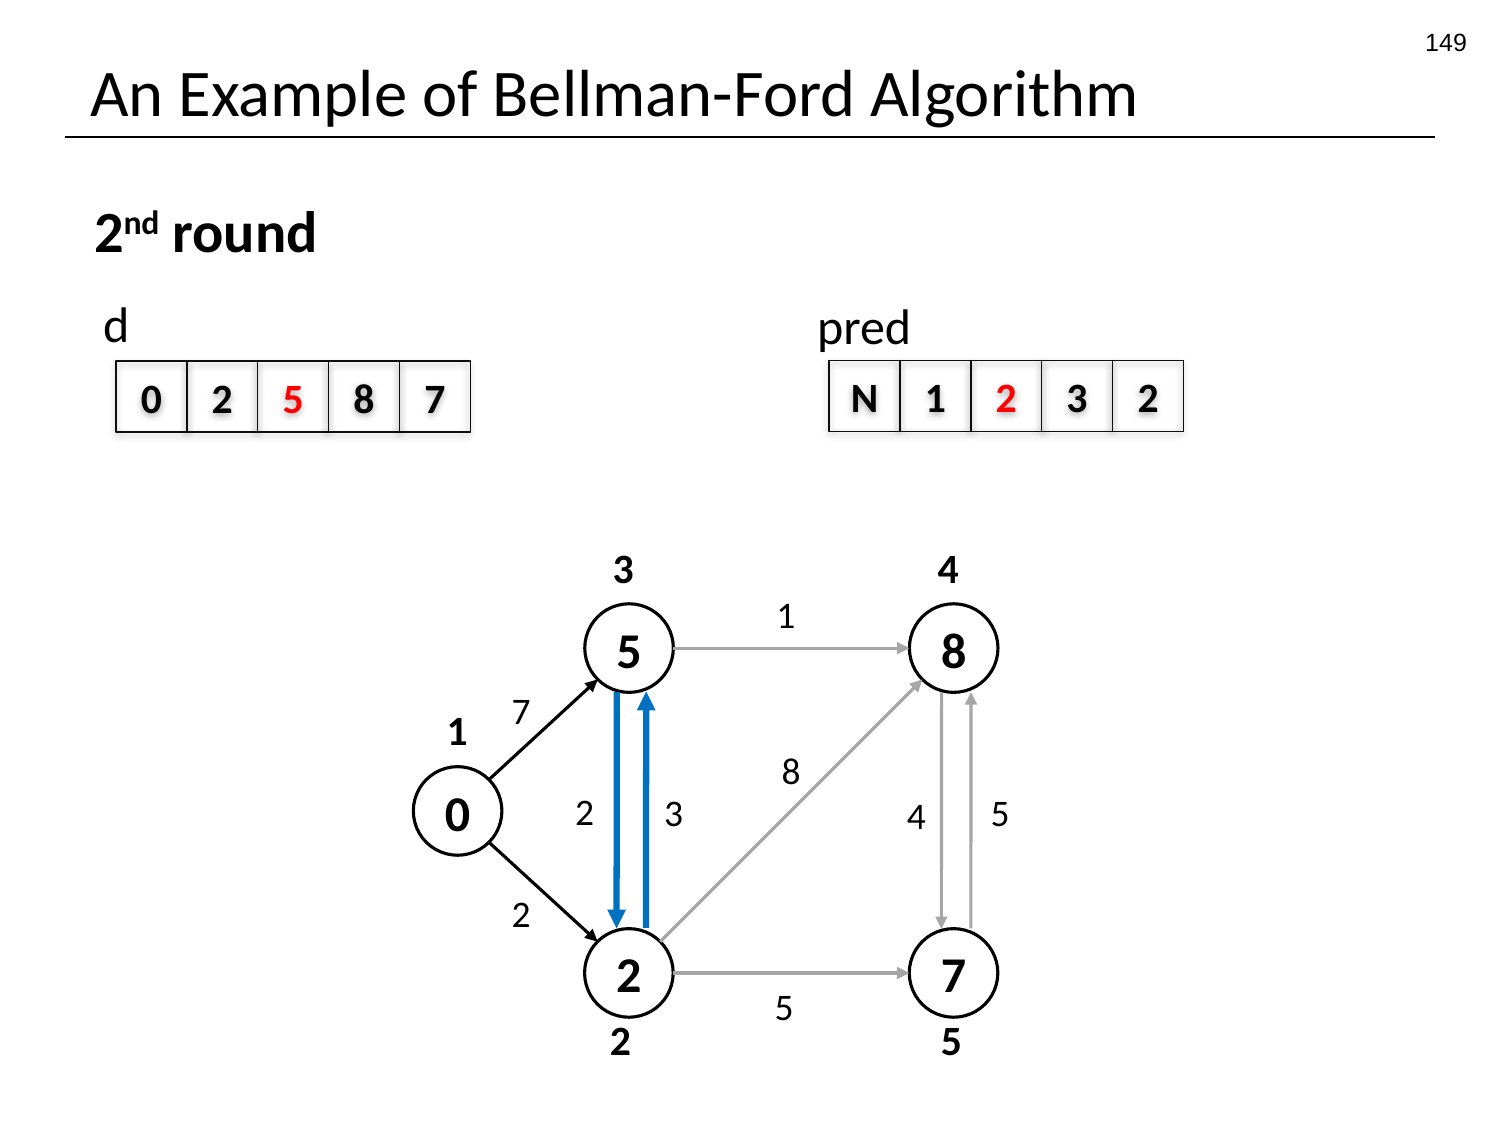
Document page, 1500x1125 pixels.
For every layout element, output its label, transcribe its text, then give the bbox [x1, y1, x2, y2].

text_box 0 [413, 766, 502, 856]
text_box 2 [1112, 360, 1184, 432]
text_box 5 [926, 1006, 978, 1072]
text_box 4 [927, 784, 937, 845]
text_box 5 [975, 781, 1025, 842]
text_box 2 [970, 360, 1040, 432]
text_box 5 [257, 360, 328, 433]
text_box 3 [597, 534, 649, 599]
text_box 7 [909, 928, 998, 1010]
text_box 1 [899, 360, 969, 432]
text_box 0 [115, 360, 186, 433]
text_box 1 [431, 696, 483, 762]
text_box 2 [595, 1006, 647, 1072]
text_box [488, 679, 598, 780]
text_box 1 [761, 584, 811, 644]
text_box 5 [759, 980, 809, 1036]
text_box 7 [399, 360, 471, 433]
text_box d [88, 285, 145, 360]
text_box pred [802, 286, 927, 362]
text_box 2 [560, 780, 609, 840]
text_box 2 [584, 928, 674, 1014]
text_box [488, 842, 598, 942]
text_box 5 [584, 603, 674, 693]
text_box 2nd round [79, 186, 333, 272]
slide_number 149 [1131, 18, 1483, 62]
text_box 2 [186, 360, 257, 433]
title An Example of Bellman-Ford Algorithm [75, 20, 1425, 138]
text_box 8 [909, 603, 998, 693]
text_box 8 [328, 360, 399, 433]
text_box 4 [922, 534, 974, 599]
text_box N [828, 362, 896, 432]
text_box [659, 679, 923, 942]
text_box 3 [1041, 360, 1111, 432]
